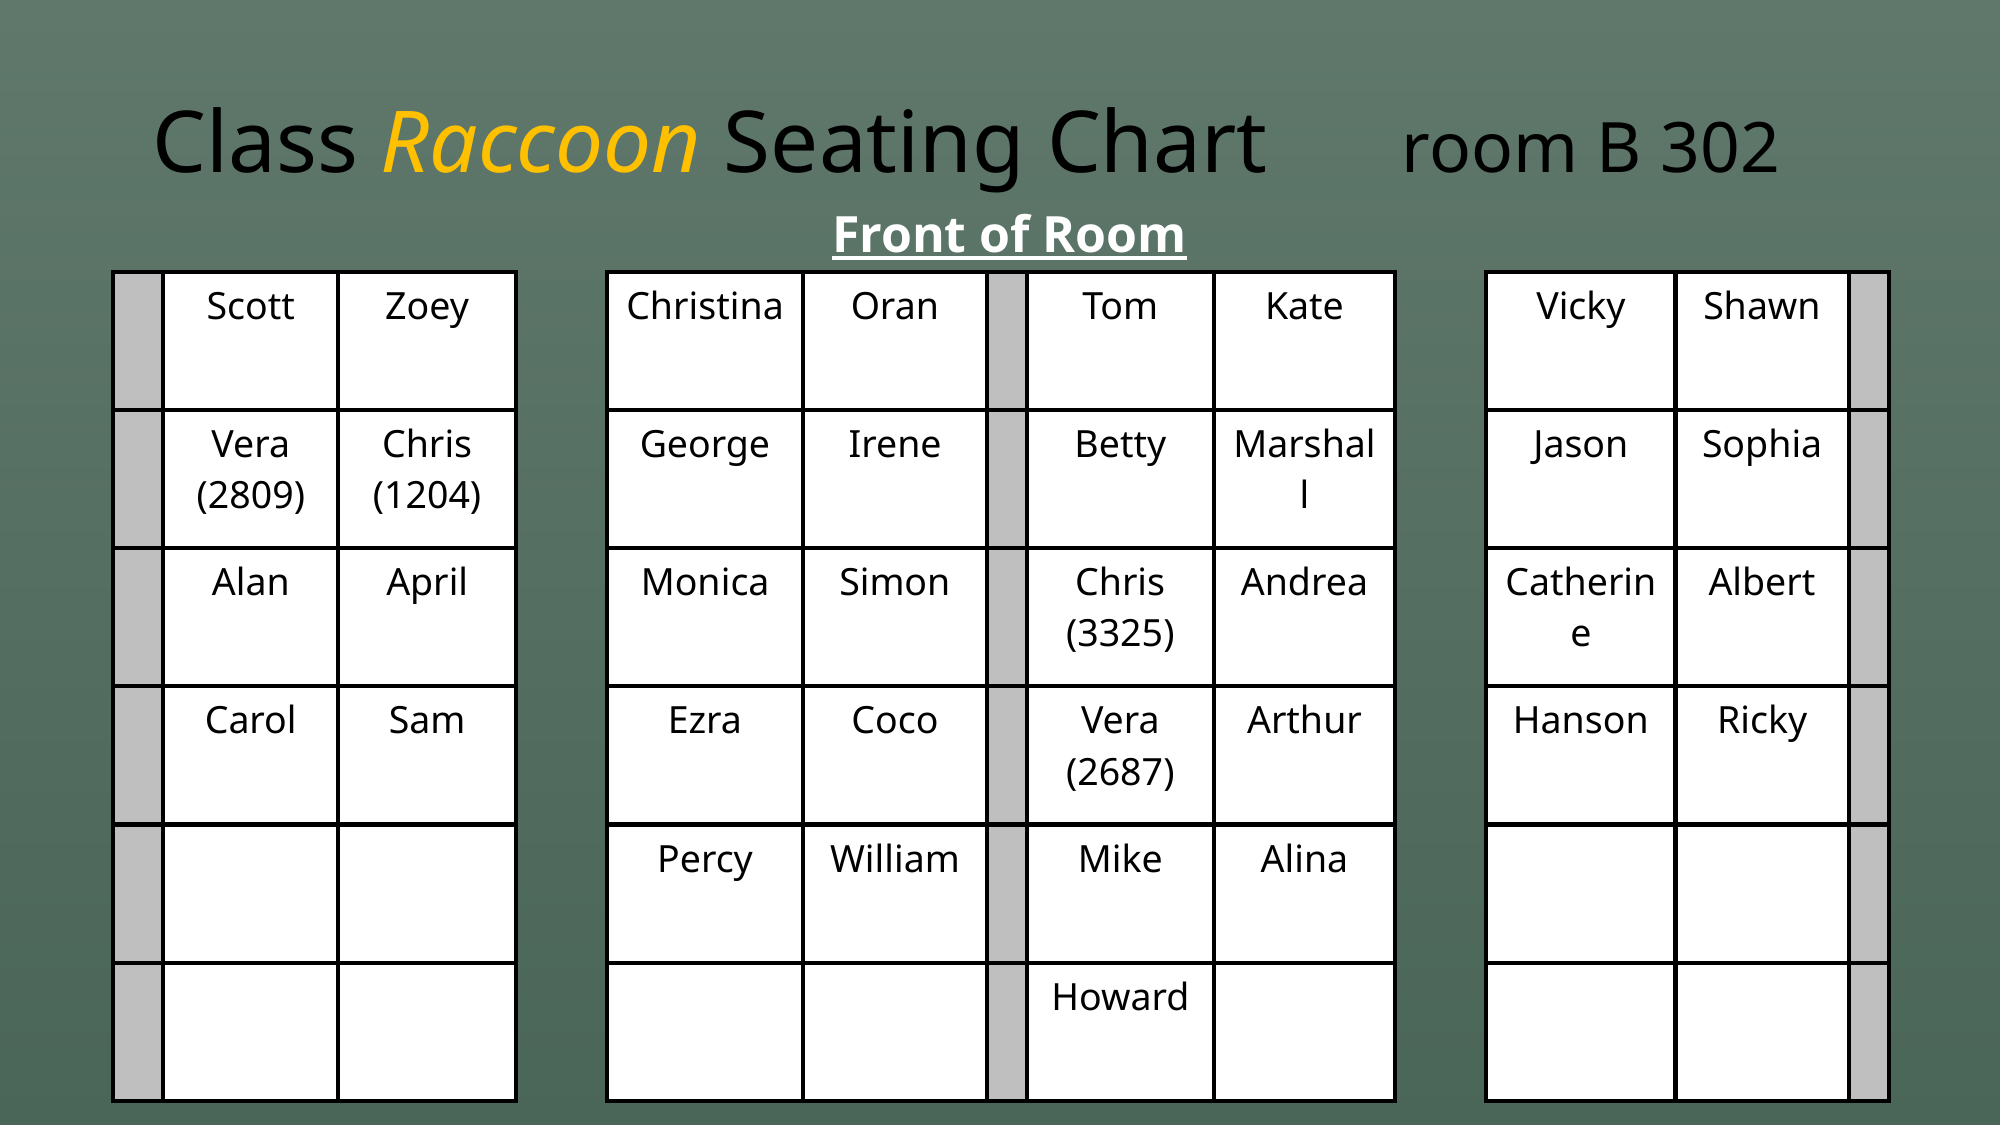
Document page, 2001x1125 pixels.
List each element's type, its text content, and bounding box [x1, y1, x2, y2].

table_cell [1678, 827, 1847, 961]
table_cell Sophia [1678, 412, 1847, 546]
table_cell [1216, 965, 1393, 1099]
table_cell [989, 965, 1025, 1099]
table_header [115, 274, 161, 408]
table_cell [1851, 965, 1887, 1099]
table_header Vicky [1488, 274, 1673, 408]
table_cell Marshall [1216, 412, 1393, 546]
table_header [1851, 274, 1887, 408]
table_cell [1488, 827, 1673, 961]
table_cell [340, 827, 514, 961]
table_cell Irene [805, 412, 985, 546]
table_cell Ricky [1678, 688, 1847, 822]
table_cell Ezra [609, 688, 801, 822]
table_header Zoey [340, 274, 514, 408]
table_header Kate [1216, 274, 1393, 408]
table_cell [165, 827, 336, 961]
table_cell Chris (1204) [340, 412, 514, 546]
table_header Shawn [1678, 274, 1847, 408]
table_cell [115, 827, 161, 961]
table_cell Arthur [1216, 688, 1393, 822]
table_cell [115, 550, 161, 684]
table_cell [1851, 688, 1887, 822]
table_cell [115, 688, 161, 822]
table_cell [989, 688, 1025, 822]
table_cell Vera (2809) [165, 412, 336, 546]
table_cell [115, 412, 161, 546]
table_cell [1851, 412, 1887, 546]
table_cell [115, 965, 161, 1099]
table_cell Alan [165, 550, 336, 684]
table_cell Carol [165, 688, 336, 822]
table_cell [609, 965, 801, 1099]
table_cell Catherine [1488, 550, 1673, 684]
table_cell Alina [1216, 827, 1393, 961]
table_cell Chris (3325) [1029, 550, 1212, 684]
table_header Tom [1029, 274, 1212, 408]
table_cell [805, 965, 985, 1099]
table_cell [1678, 965, 1847, 1099]
table_cell [989, 412, 1025, 546]
table_cell Monica [609, 550, 801, 684]
text_box Front of Room [817, 195, 1202, 270]
table_cell Betty [1029, 412, 1212, 546]
table_cell [989, 827, 1025, 961]
table_cell Jason [1488, 412, 1673, 546]
table_cell Hanson [1488, 688, 1673, 822]
table_cell George [609, 412, 801, 546]
table_cell [1851, 827, 1887, 961]
table_cell [1488, 965, 1673, 1099]
table_header Christina [609, 274, 801, 408]
table_cell Sam [340, 688, 514, 822]
table_cell Coco [805, 688, 985, 822]
table_cell [1851, 550, 1887, 684]
table_cell [989, 550, 1025, 684]
table_cell Mike [1029, 827, 1212, 961]
table_cell Andrea [1216, 550, 1393, 684]
table_cell April [340, 550, 514, 684]
table_header Scott [165, 274, 336, 408]
table_header [989, 274, 1025, 408]
table_cell Vera (2687) [1029, 688, 1212, 822]
table_cell Percy [609, 827, 801, 961]
table_cell Albert [1678, 550, 1847, 684]
table_header Oran [805, 274, 985, 408]
title Class Raccoon Seating Chart room B 302 [137, 59, 1863, 231]
table_cell William [805, 827, 985, 961]
table_cell [165, 965, 336, 1099]
table_cell [340, 965, 514, 1099]
table_cell Simon [805, 550, 985, 684]
table_cell Howard [1029, 965, 1212, 1099]
